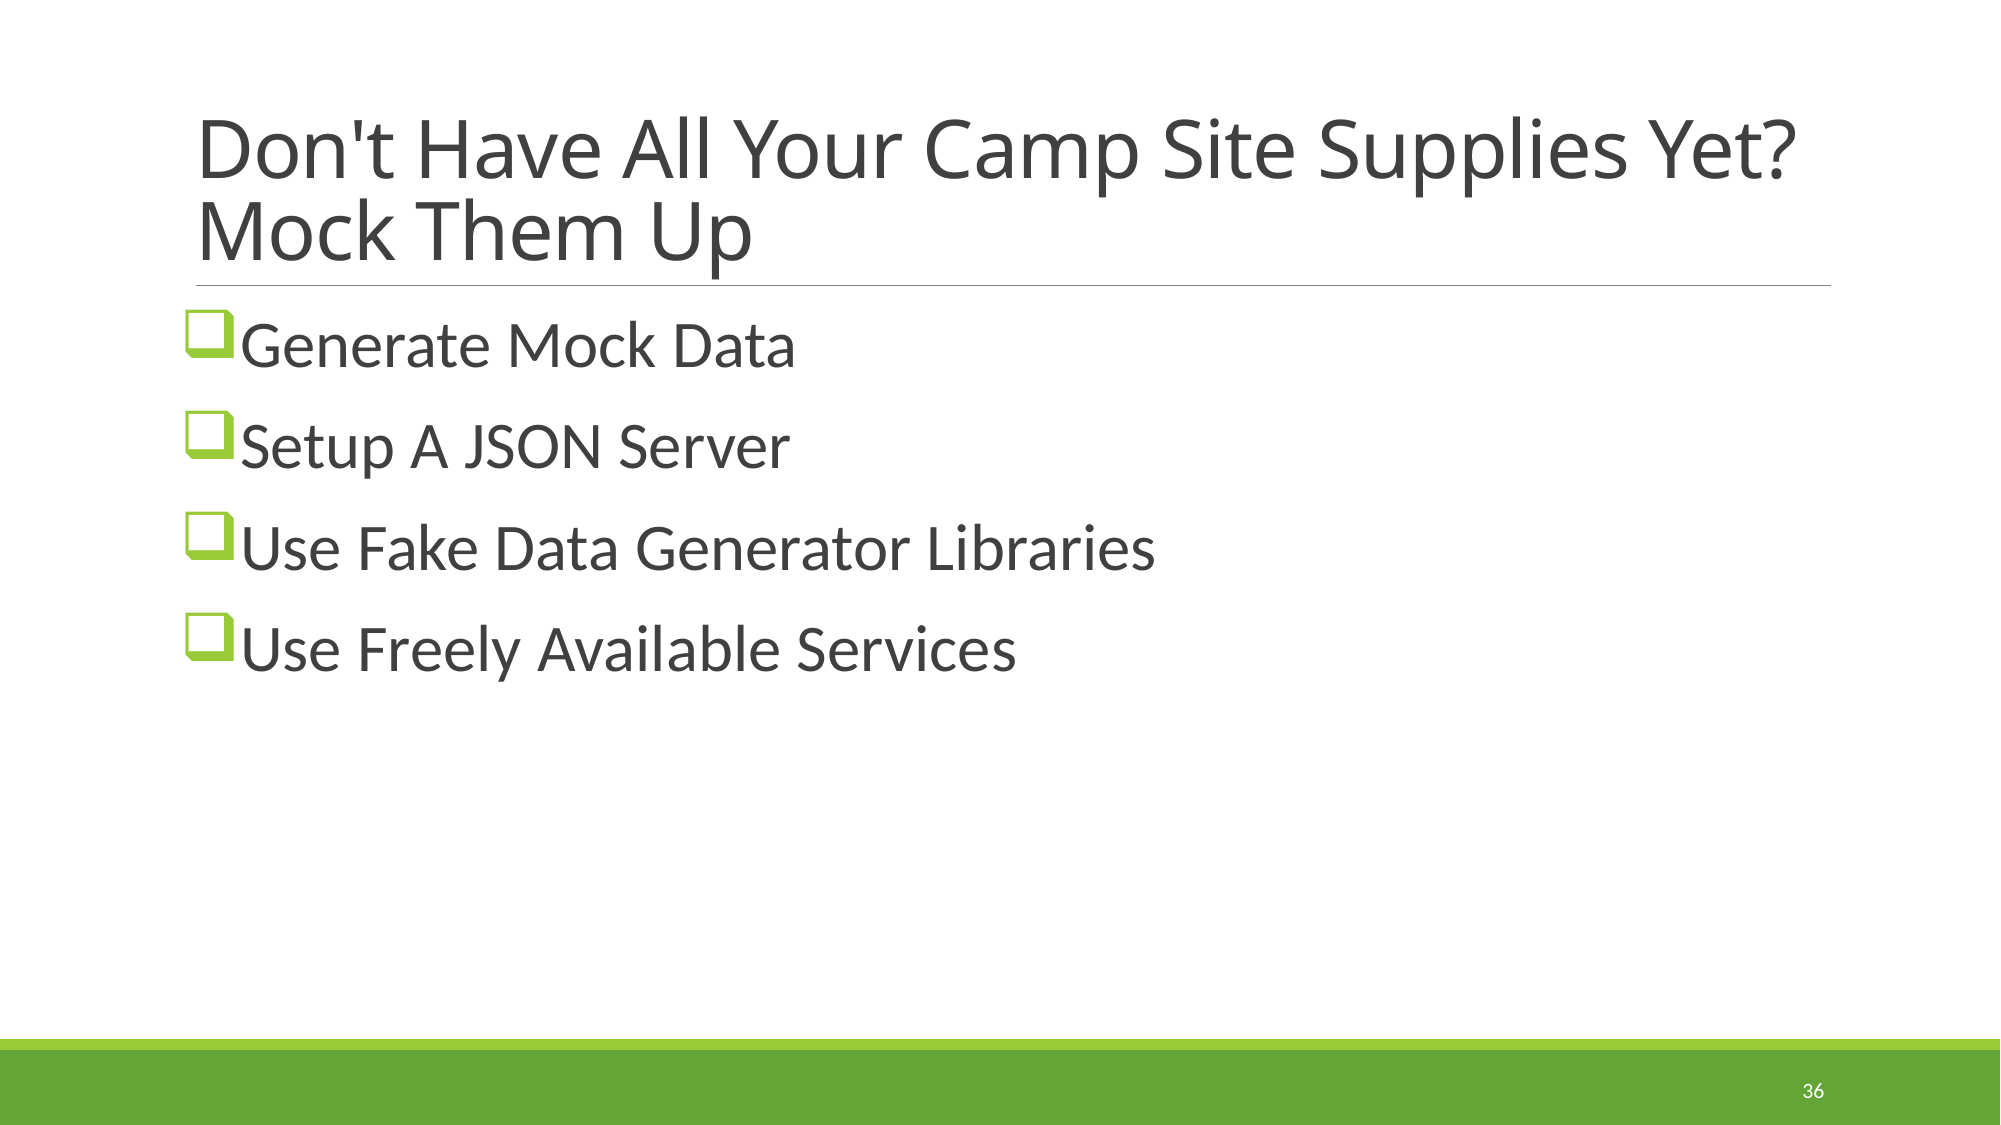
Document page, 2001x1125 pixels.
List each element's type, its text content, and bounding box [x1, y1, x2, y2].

title Don't Have All Your Camp Site Supplies Yet? Mock Them Up [180, 47, 1830, 285]
list Generate Mock Data Setup A JSON Server Use Fake Data Generator Libraries Use Freely Available Services [180, 302, 1830, 963]
slide_number 36 [1624, 1059, 1840, 1120]
